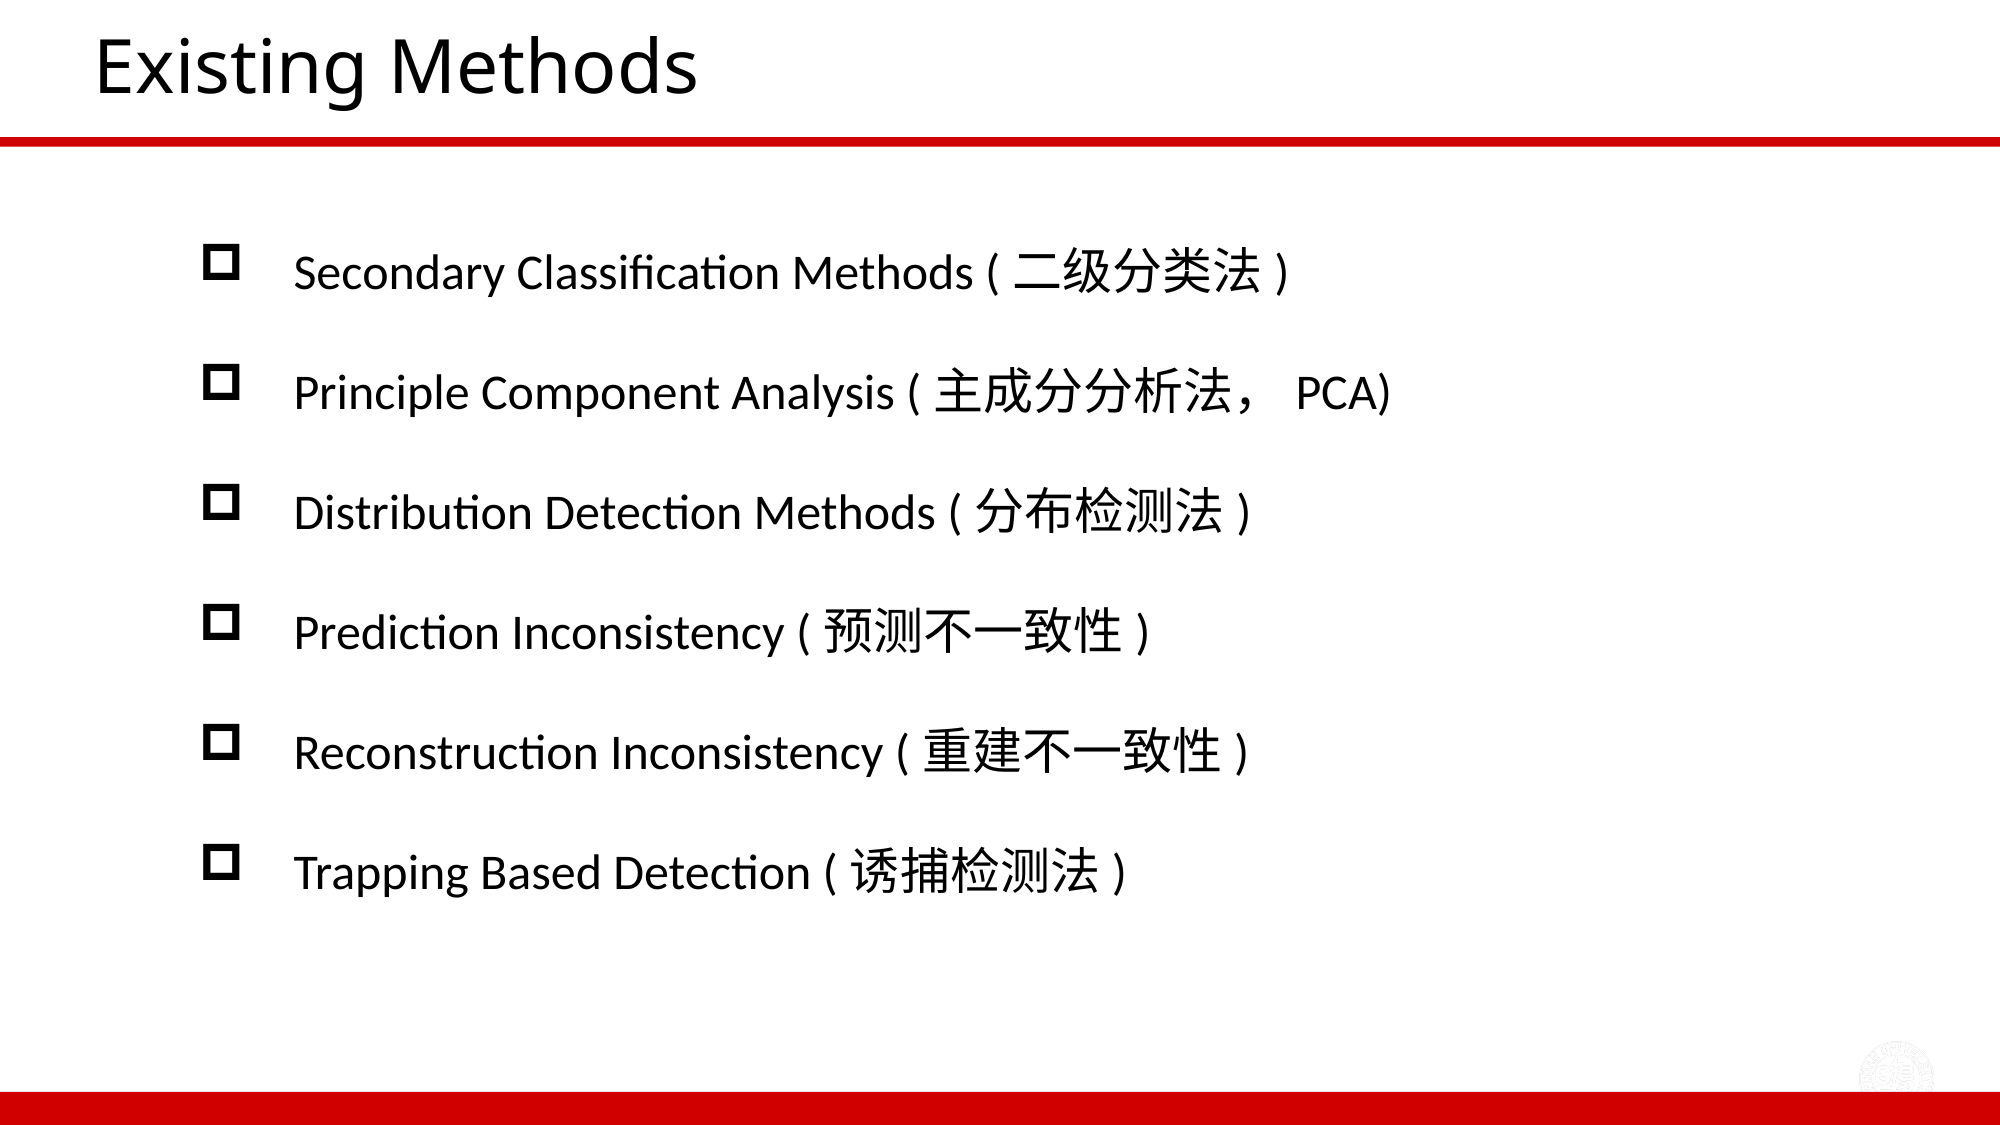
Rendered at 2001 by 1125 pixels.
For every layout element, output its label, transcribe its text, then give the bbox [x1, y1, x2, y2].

title Existing Methods [78, 21, 1520, 116]
text_box Secondary Classification Methods (二级分类法) Principle Component Analysis (主成分分析法，PCA) Distribution Detection Methods (分布检测法) Prediction Inconsistency (预测不一致性) Reconstruction Inconsistency (重建不一致性) Trapping Based Detection (诱捕检测法) [184, 231, 1656, 967]
